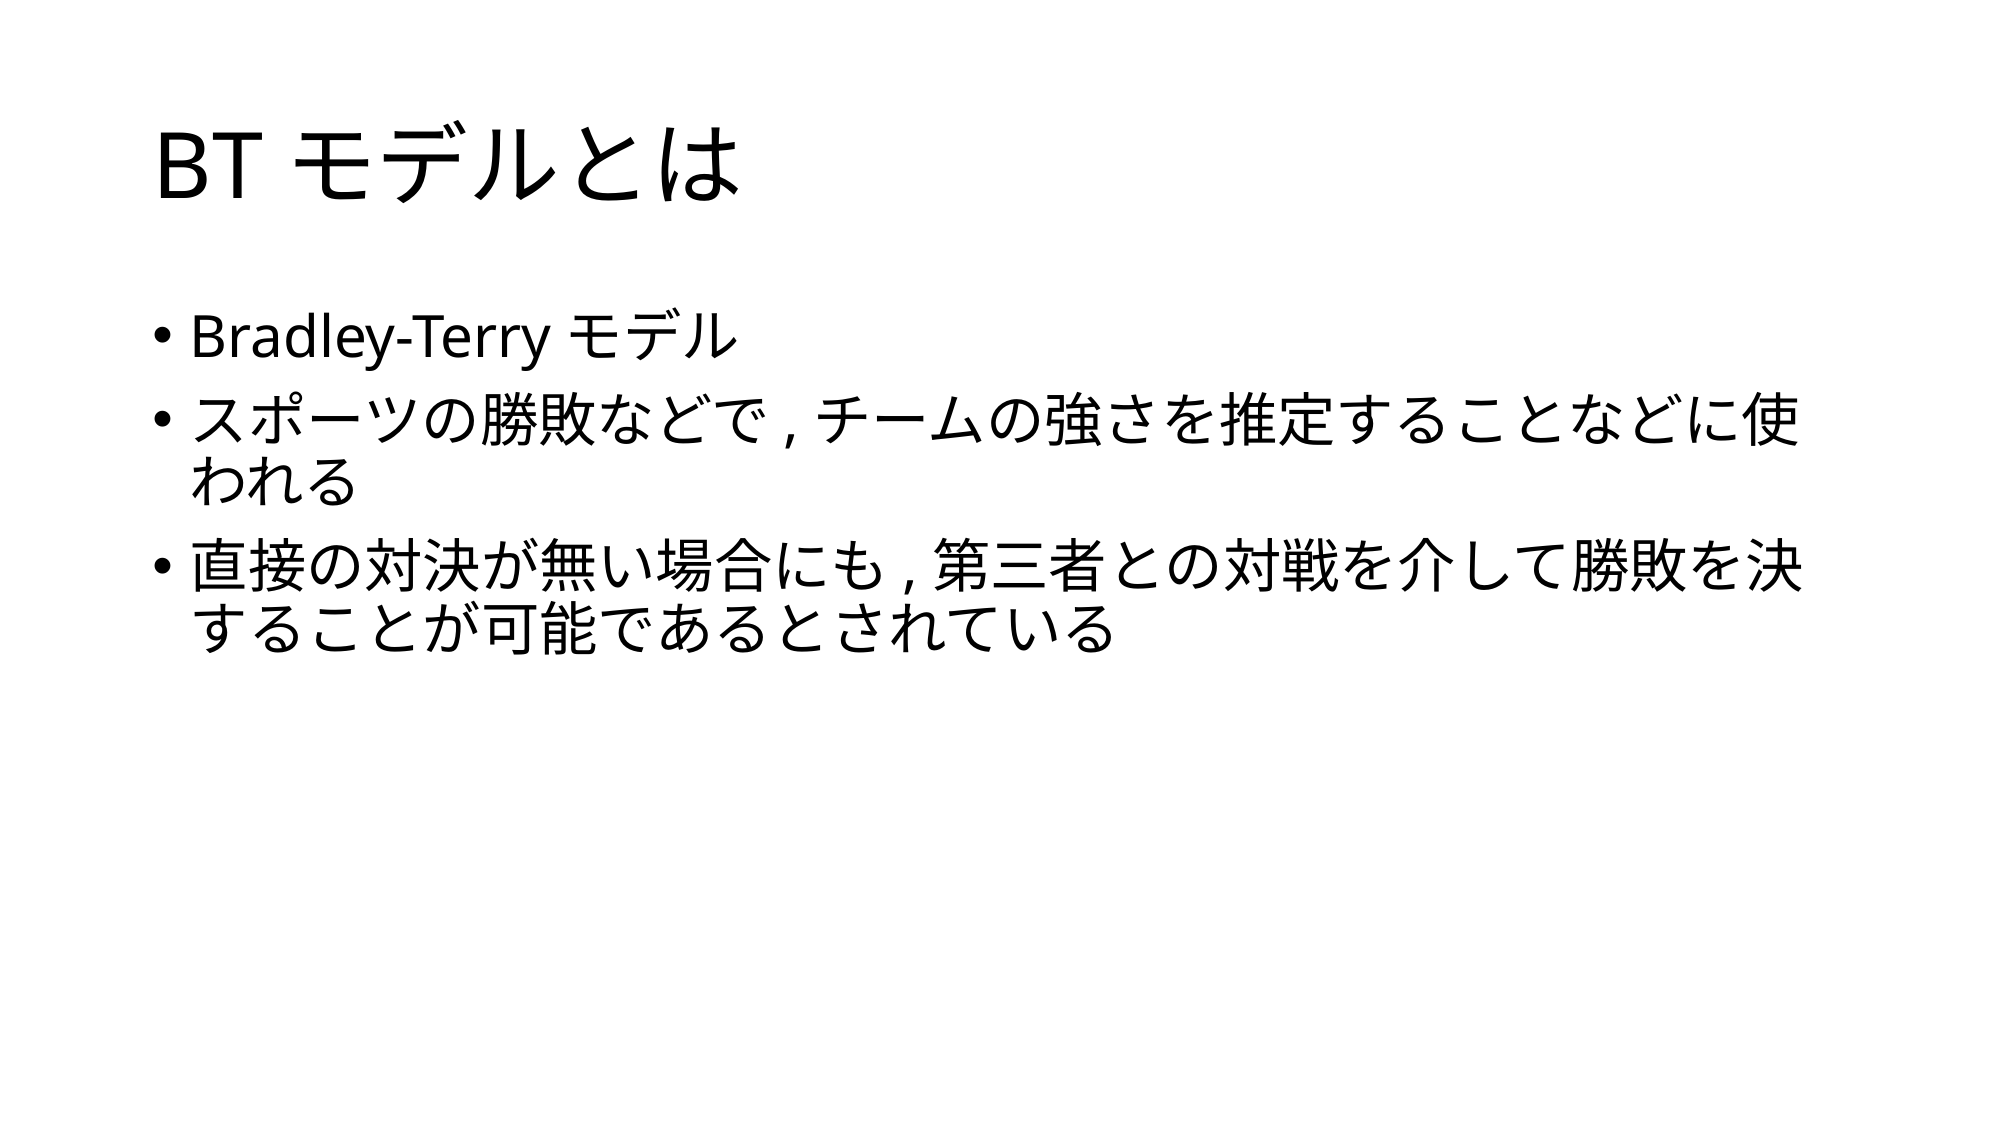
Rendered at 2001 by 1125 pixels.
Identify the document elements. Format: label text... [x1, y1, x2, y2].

list Bradley-Terryモデル スポーツの勝敗などで,チームの強さを推定することなどに使われる 直接の対決が無い場合にも,第三者との対戦を介して勝敗を決することが可能であるとされている [137, 299, 1863, 1014]
title BTモデルとは [137, 59, 1863, 278]
